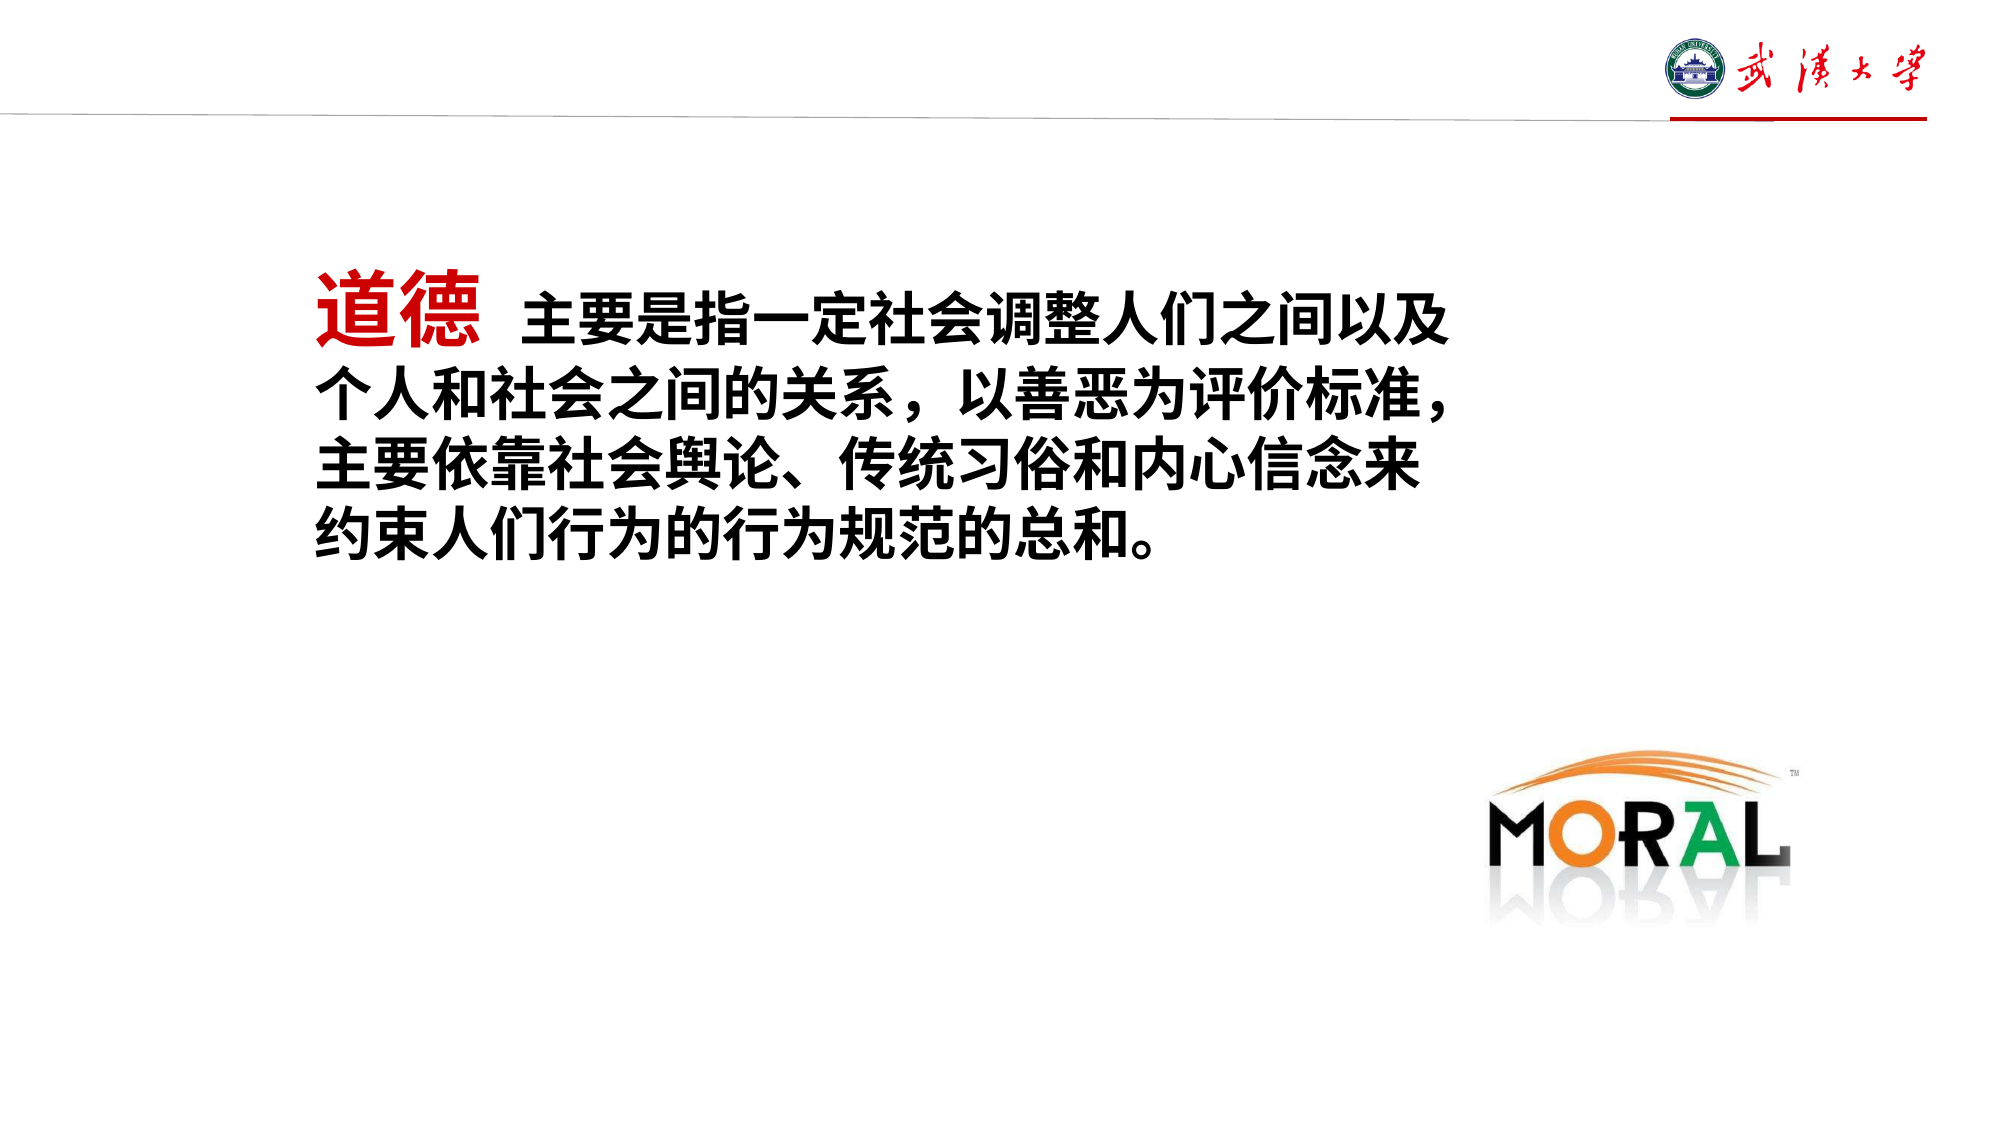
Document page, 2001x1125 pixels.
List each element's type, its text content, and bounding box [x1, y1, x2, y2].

picture [1665, 38, 1925, 99]
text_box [0, 113, 1775, 122]
picture [1399, 687, 1844, 1001]
text_box 道德 主要是指一定社会调整人们之间以及个人和社会之间的关系，以善恶为评价标准，主要依靠社会舆论、传统习俗和内心信念来约束人们行为的行为规范的总和。 [299, 249, 1488, 575]
